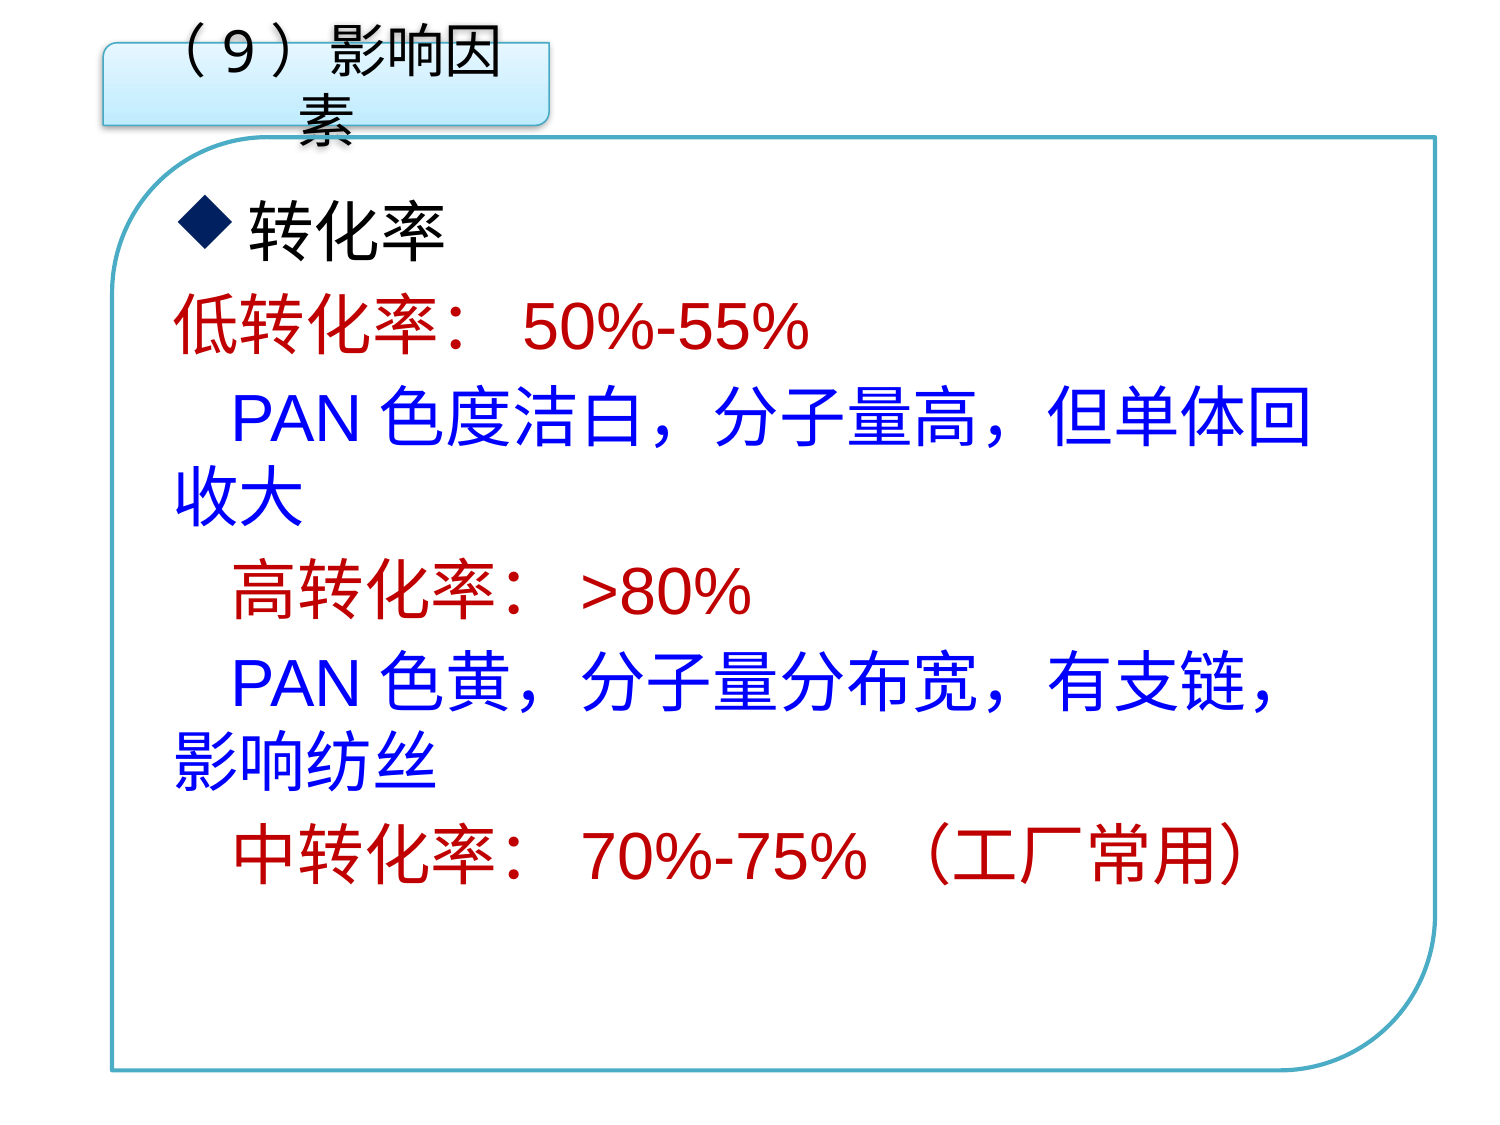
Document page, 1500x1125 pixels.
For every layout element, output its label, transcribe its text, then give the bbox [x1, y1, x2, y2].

text_box （9）影响因素 [102, 41, 550, 127]
text_box 转化率 低转化率：50%-55% PAN色度洁白，分子量高，但单体回收大 高转化率：>80% PAN色黄，分子量分布宽，有支链，影响纺丝 中转化率：70%-75%（工厂常用） [109, 135, 1438, 1073]
